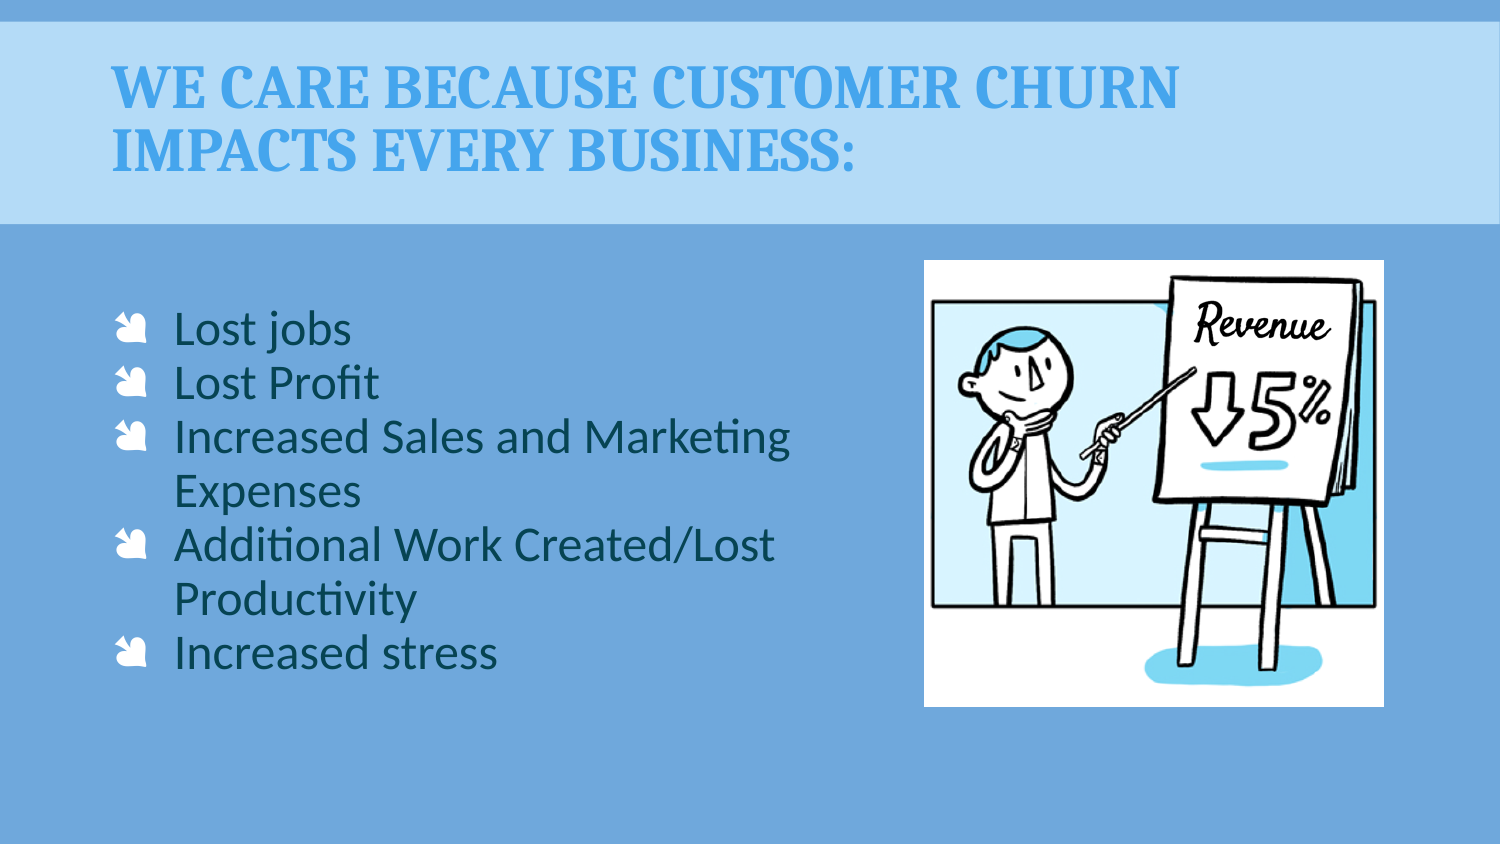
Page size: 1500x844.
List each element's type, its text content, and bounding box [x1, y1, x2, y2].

title WE CARE BECAUSE CUSTOMER CHURN IMPACTS EVERY BUSINESS: [96, 42, 1250, 207]
list Lost jobs Lost Profit Increased Sales and Marketing Expenses Additional Work Created/Lost Productivity Increased stress [83, 287, 854, 469]
picture [923, 260, 1385, 708]
